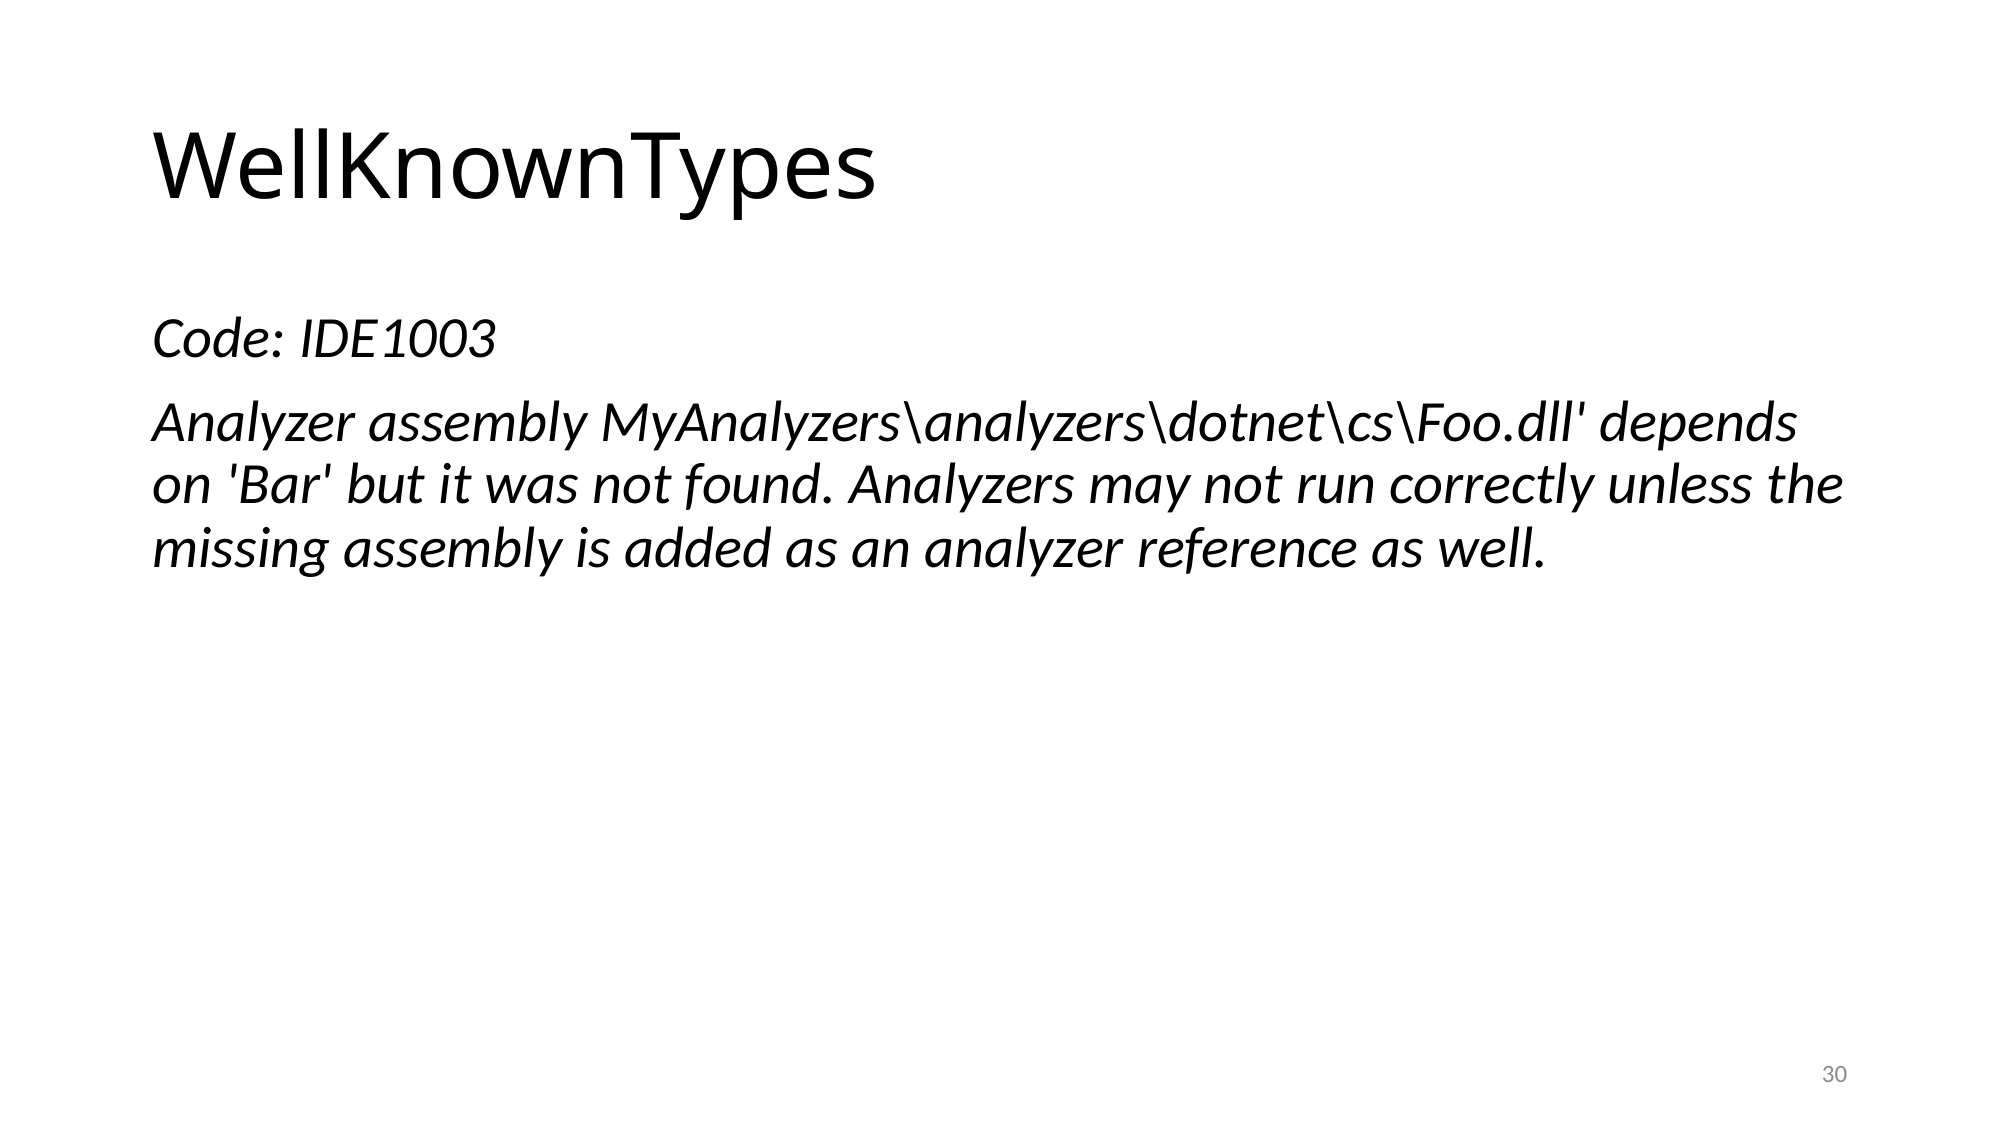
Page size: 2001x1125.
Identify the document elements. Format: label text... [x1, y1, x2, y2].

list Code: IDE1003 Analyzer assembly MyAnalyzers\analyzers\dotnet\cs\Foo.dll' depends on 'Bar' but it was not found. Analyzers may not run correctly unless the missing assembly is added as an analyzer reference as well. [137, 299, 1863, 1014]
slide_number 30 [1412, 1042, 1863, 1103]
title WellKnownTypes [137, 59, 1863, 278]
